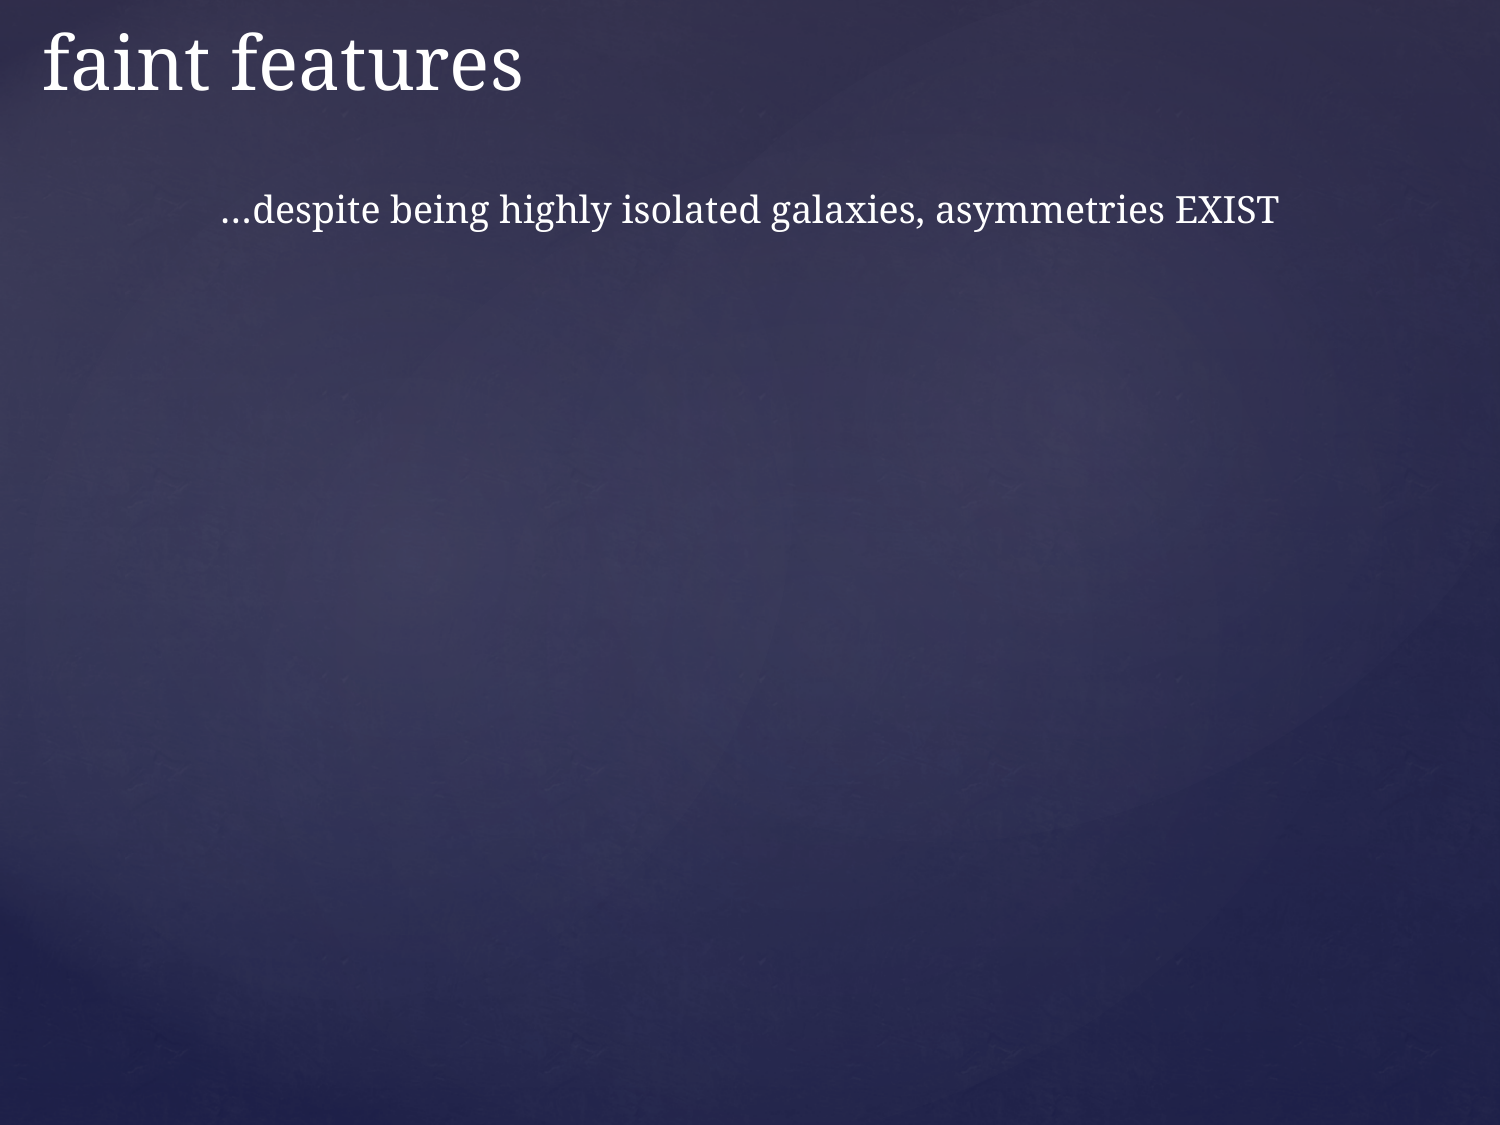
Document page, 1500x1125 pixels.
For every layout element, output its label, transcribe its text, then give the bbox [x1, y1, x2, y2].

text_box …despite being highly isolated galaxies, asymmetries EXIST [0, 178, 1500, 239]
title faint features [27, 11, 1266, 114]
